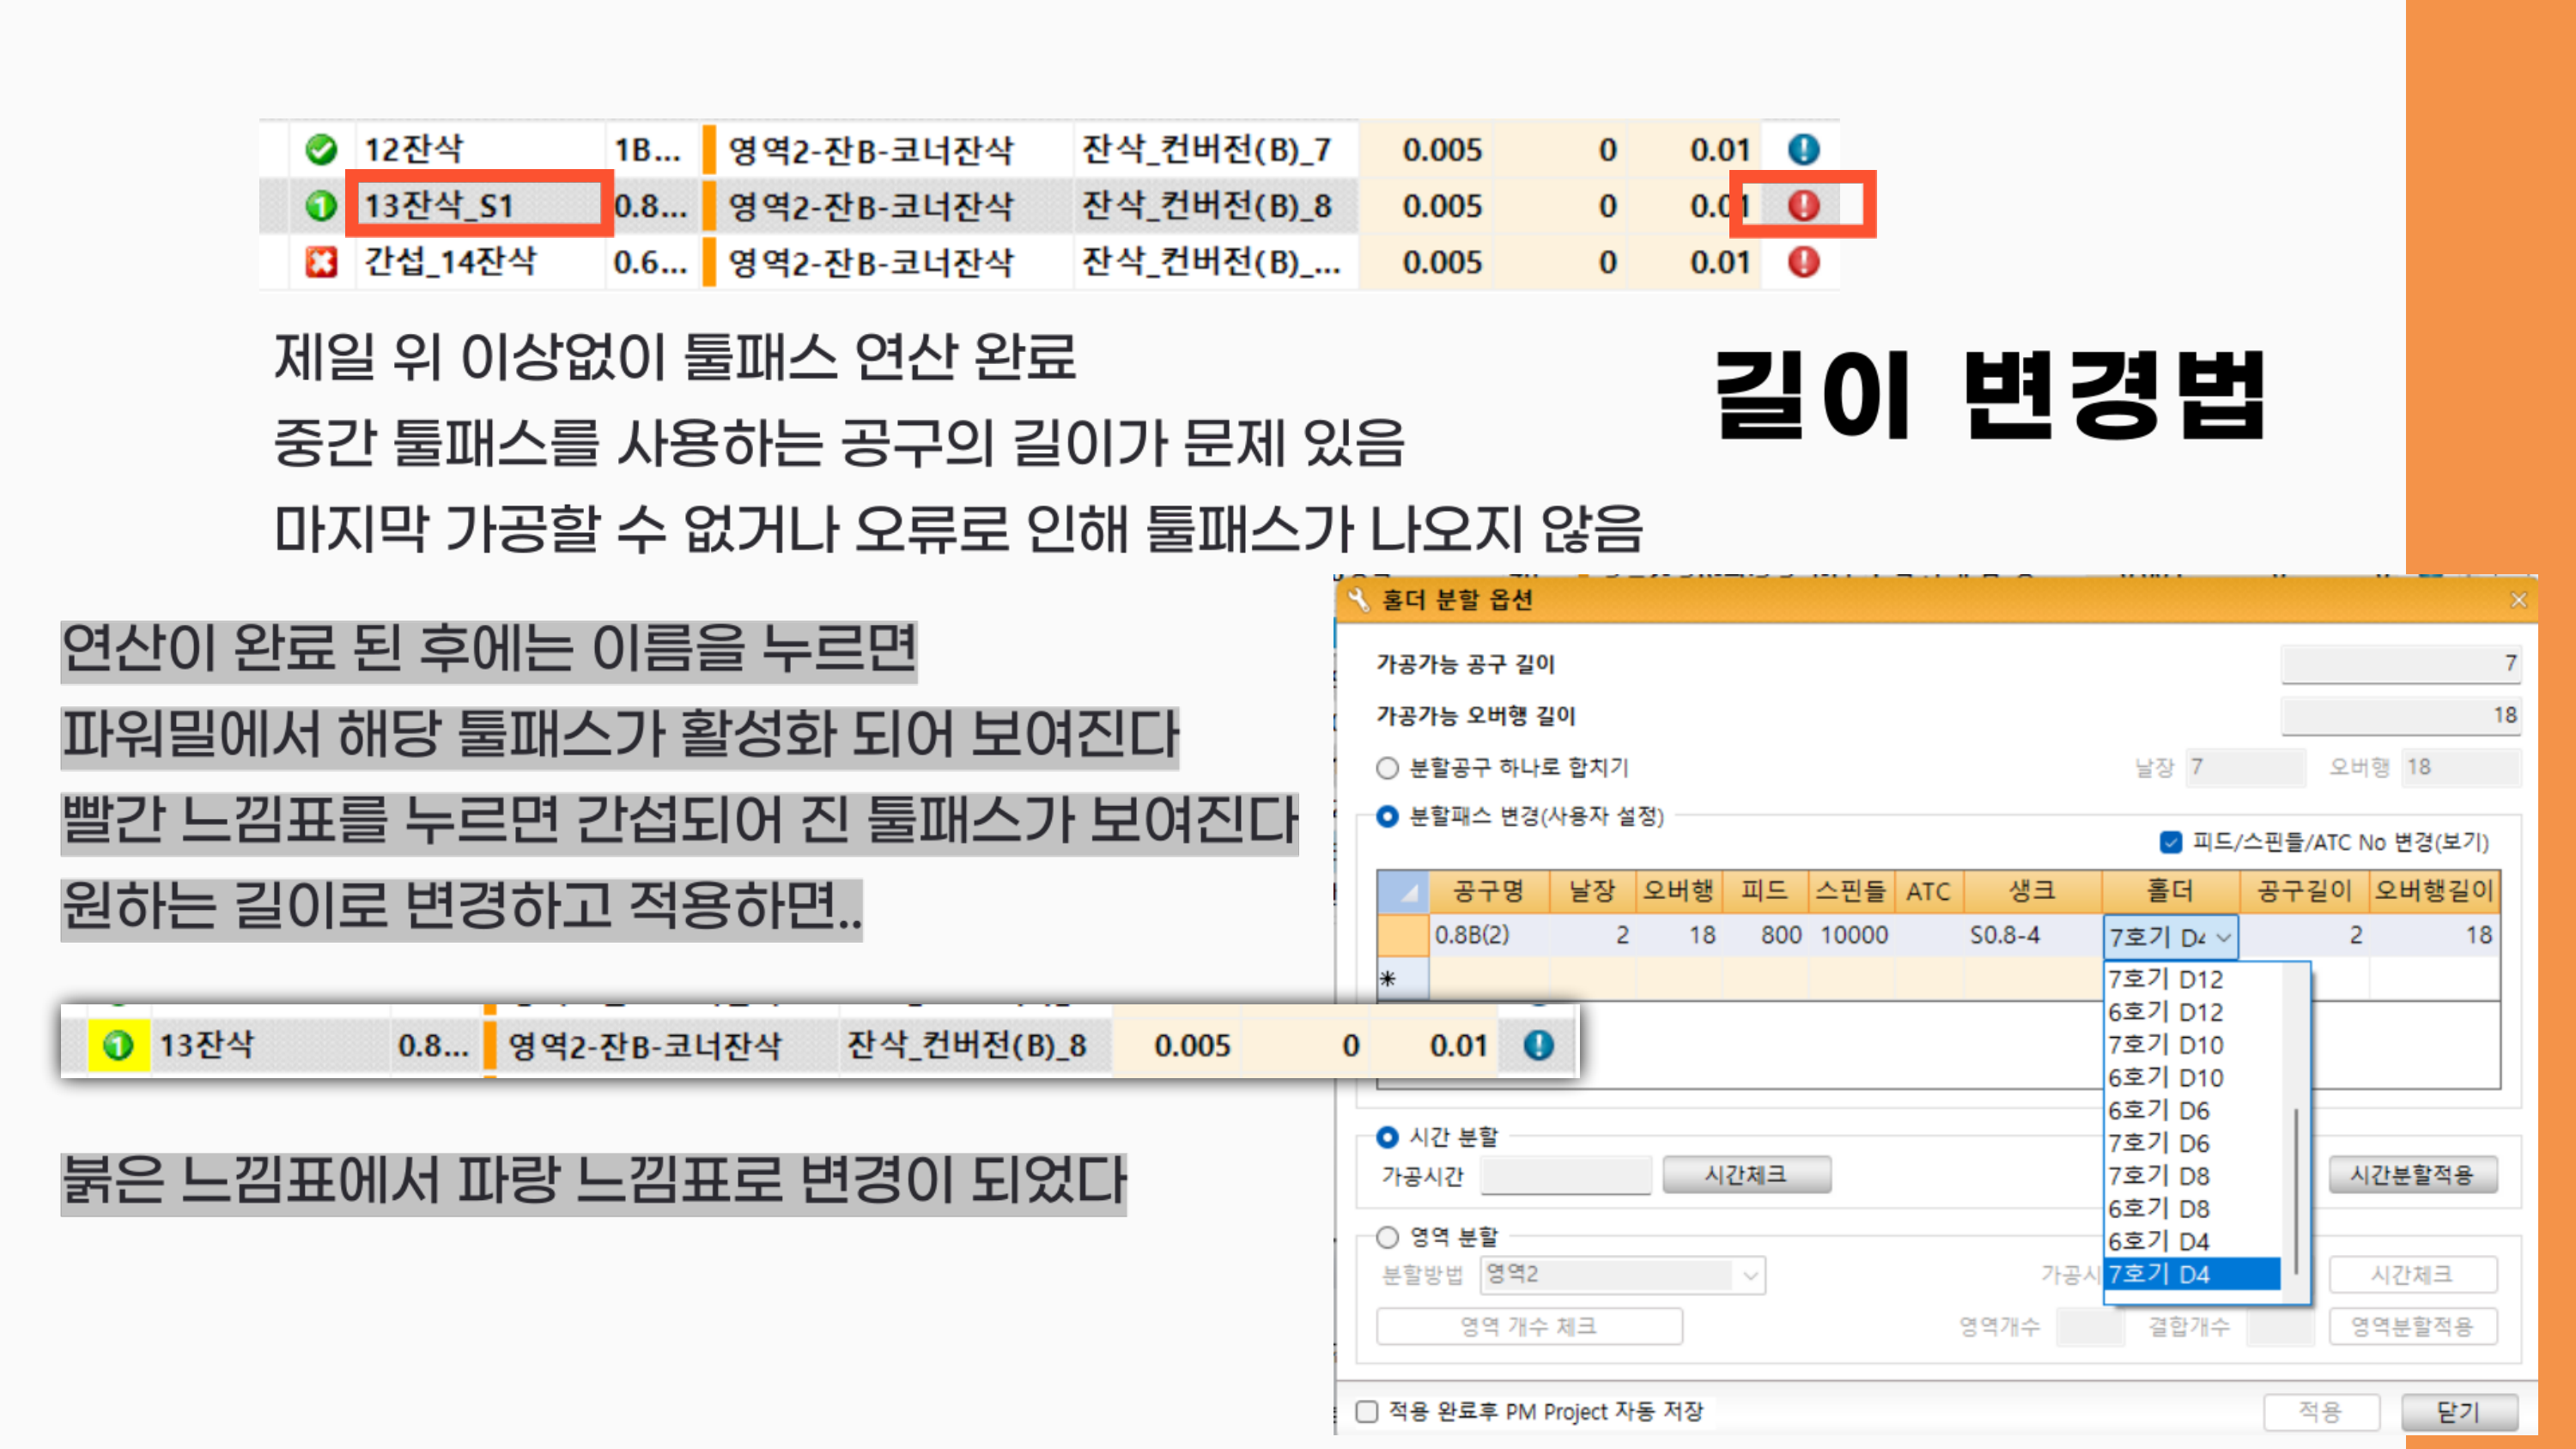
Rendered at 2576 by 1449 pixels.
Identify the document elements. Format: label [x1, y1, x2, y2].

text_box [259, 118, 1841, 294]
picture [0, 292, 2372, 1114]
text_box [2406, 0, 2576, 1449]
text_box [1333, 574, 2538, 1436]
text_box [1729, 170, 1878, 239]
picture [43, 1124, 1186, 1275]
text_box [61, 1004, 1581, 1078]
text_box [345, 169, 617, 238]
